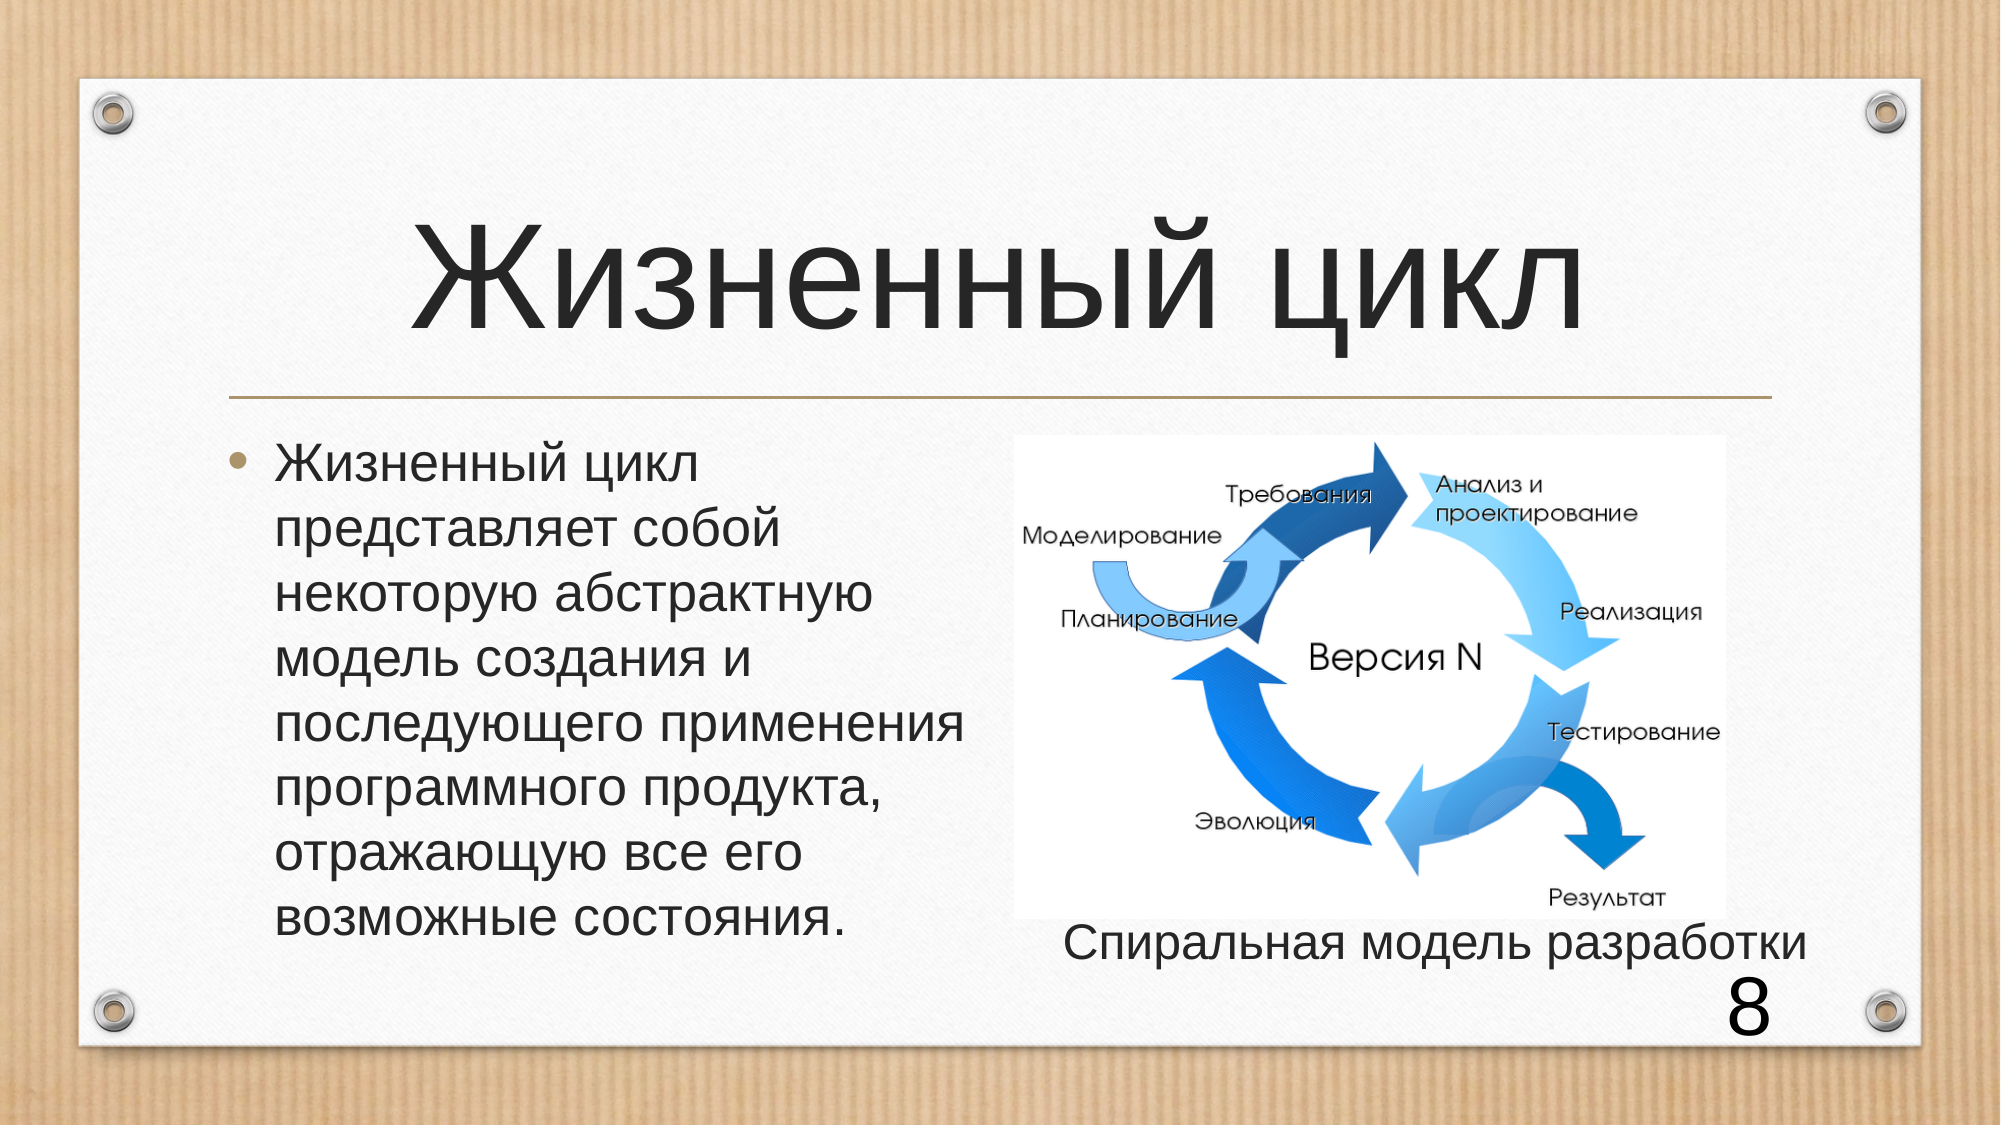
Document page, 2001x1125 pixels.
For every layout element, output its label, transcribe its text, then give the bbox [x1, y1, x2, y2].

picture [0, 0, 2001, 1125]
list Спиральная модель разработки [1032, 901, 1839, 1027]
title Жизненный цикл [212, 161, 1788, 375]
text_box Жизненный цикл представляет собой некоторую абстрактную модель создания и последующего применения программного продукта, отражающую все его возможные состояния. [212, 419, 1015, 964]
